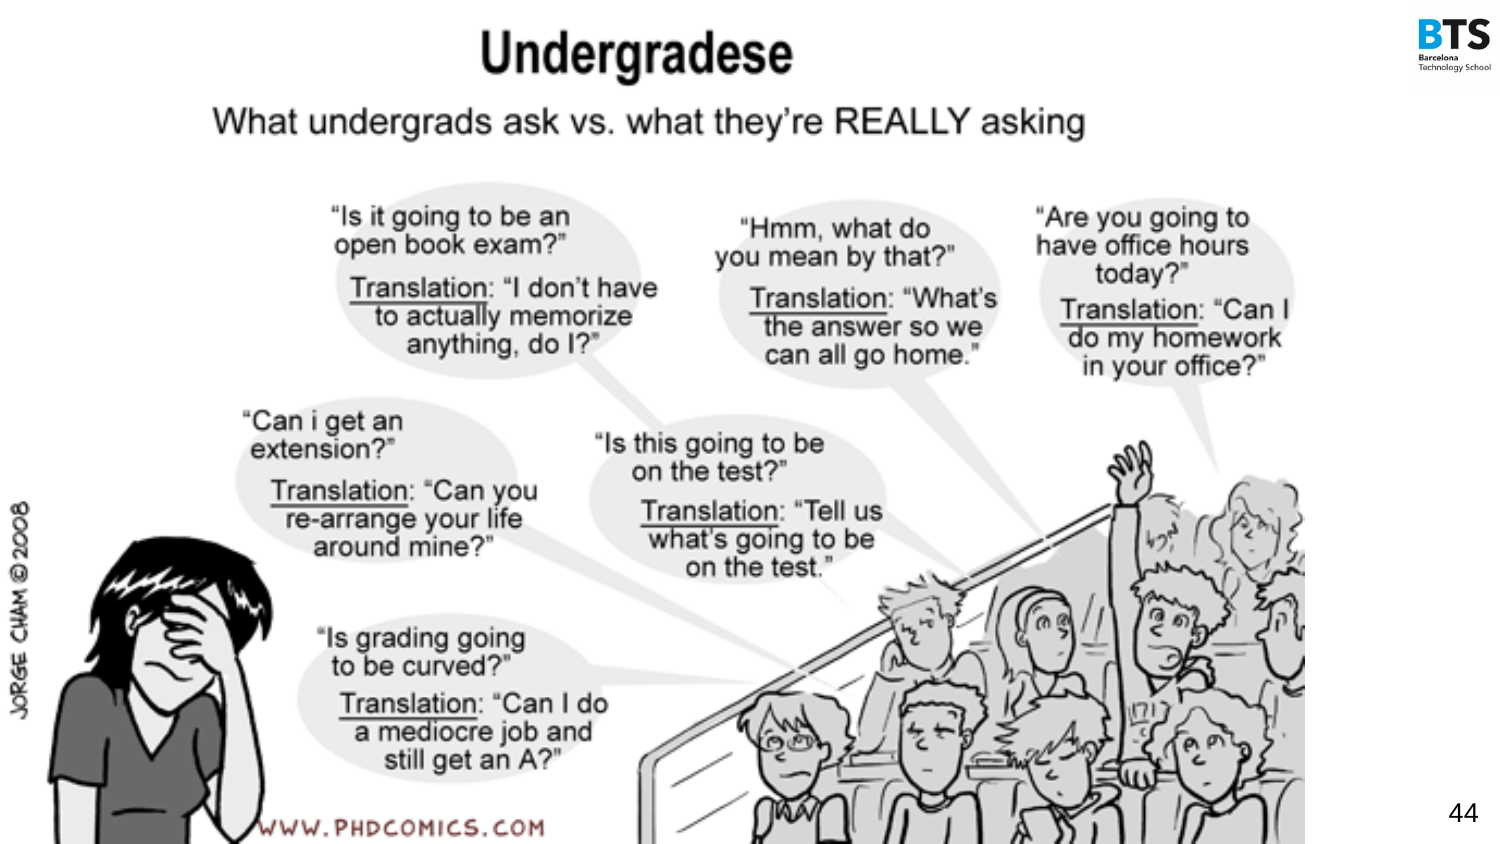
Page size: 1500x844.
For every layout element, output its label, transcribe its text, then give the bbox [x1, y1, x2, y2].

picture [1410, 0, 1500, 90]
slide_number ‹#› [1403, 779, 1494, 844]
picture [0, 0, 1305, 844]
